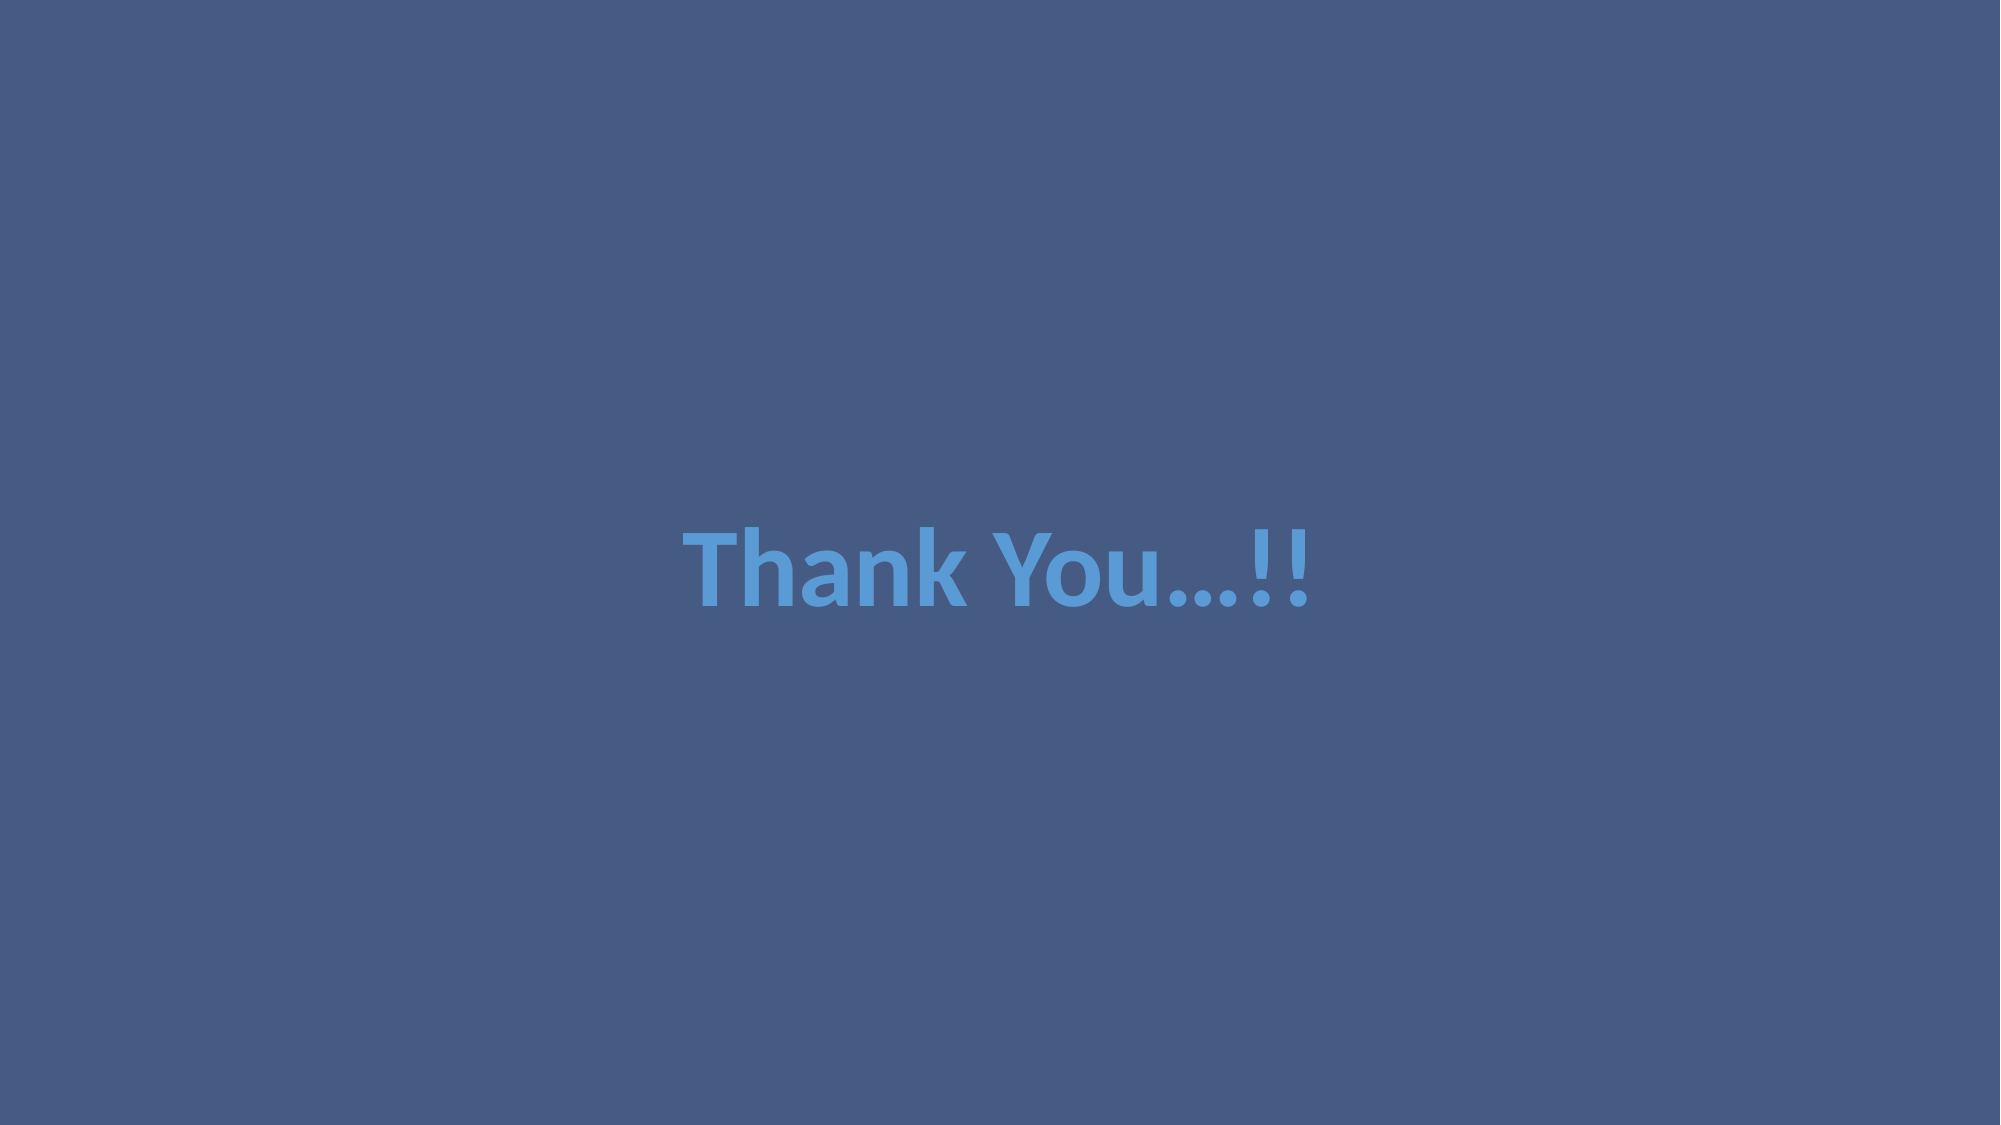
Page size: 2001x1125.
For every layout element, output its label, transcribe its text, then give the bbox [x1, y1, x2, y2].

text_box Thank You…!! [667, 486, 1333, 637]
